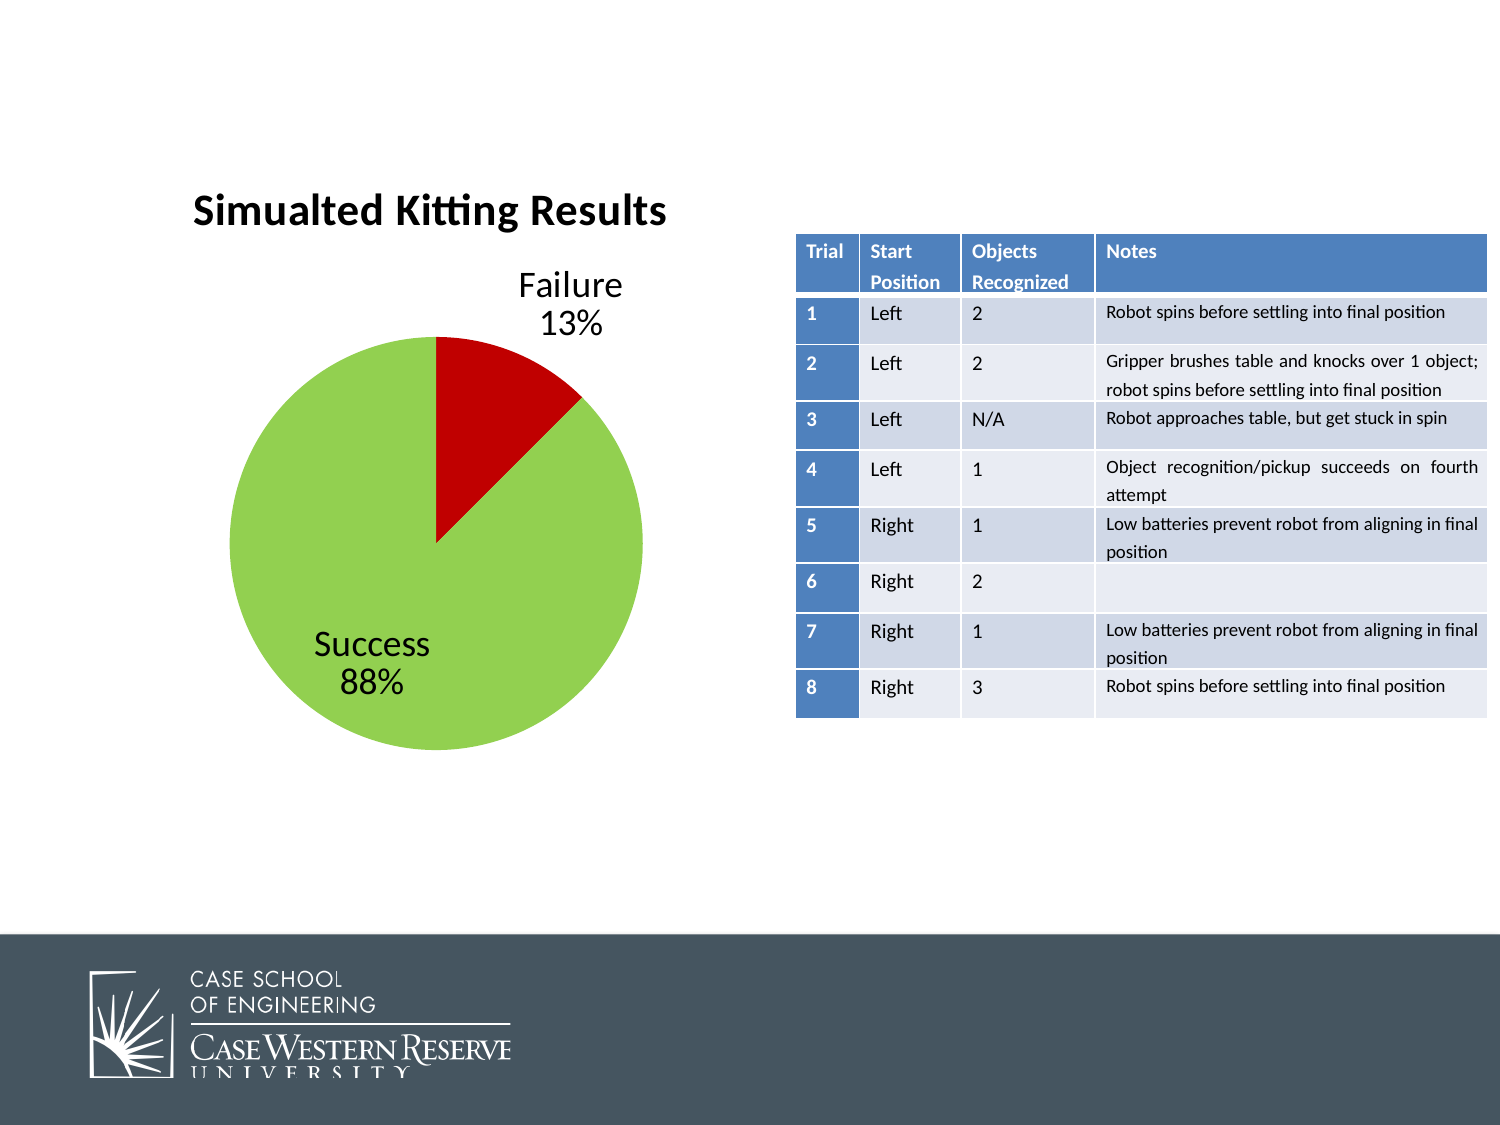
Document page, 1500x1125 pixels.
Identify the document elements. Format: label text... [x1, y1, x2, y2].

table_cell 2 [962, 298, 1094, 344]
table_cell Right [860, 670, 960, 718]
table_cell 1 [962, 508, 1094, 562]
table_cell Object recognition/pickup succeeds on fourth attempt [1096, 451, 1487, 506]
table_cell Robot spins before settling into final position [1096, 298, 1487, 344]
table_cell 1 [962, 614, 1094, 668]
table_cell 2 [962, 564, 1094, 612]
text_box [0, 934, 1500, 1125]
table_cell Robot approaches table, but get stuck in spin [1096, 402, 1487, 449]
table_cell 3 [962, 670, 1094, 718]
table_cell Robot spins before settling into final position [1096, 670, 1487, 718]
table_cell Left [860, 402, 960, 449]
table_header Notes [1096, 234, 1487, 292]
table_cell [1096, 564, 1487, 612]
table_cell 1 [962, 451, 1094, 506]
table_cell Right [860, 614, 960, 668]
table_header Start Position [860, 234, 960, 292]
table_cell Right [860, 564, 960, 612]
table_cell N/A [962, 402, 1094, 449]
table_cell Left [860, 298, 960, 344]
table_cell Low batteries prevent robot from aligning in final position [1096, 614, 1487, 668]
table_cell Gripper brushes table and knocks over 1 object; robot spins before settling into final position [1096, 345, 1487, 400]
table_cell Low batteries prevent robot from aligning in final position [1096, 508, 1487, 562]
chart [10, 155, 852, 838]
table_cell 2 [962, 345, 1094, 400]
table_header Objects Recognized [962, 234, 1094, 292]
table_cell Left [860, 451, 960, 506]
table_cell Left [860, 345, 960, 400]
picture [89, 970, 511, 1078]
table_cell Right [860, 508, 960, 562]
